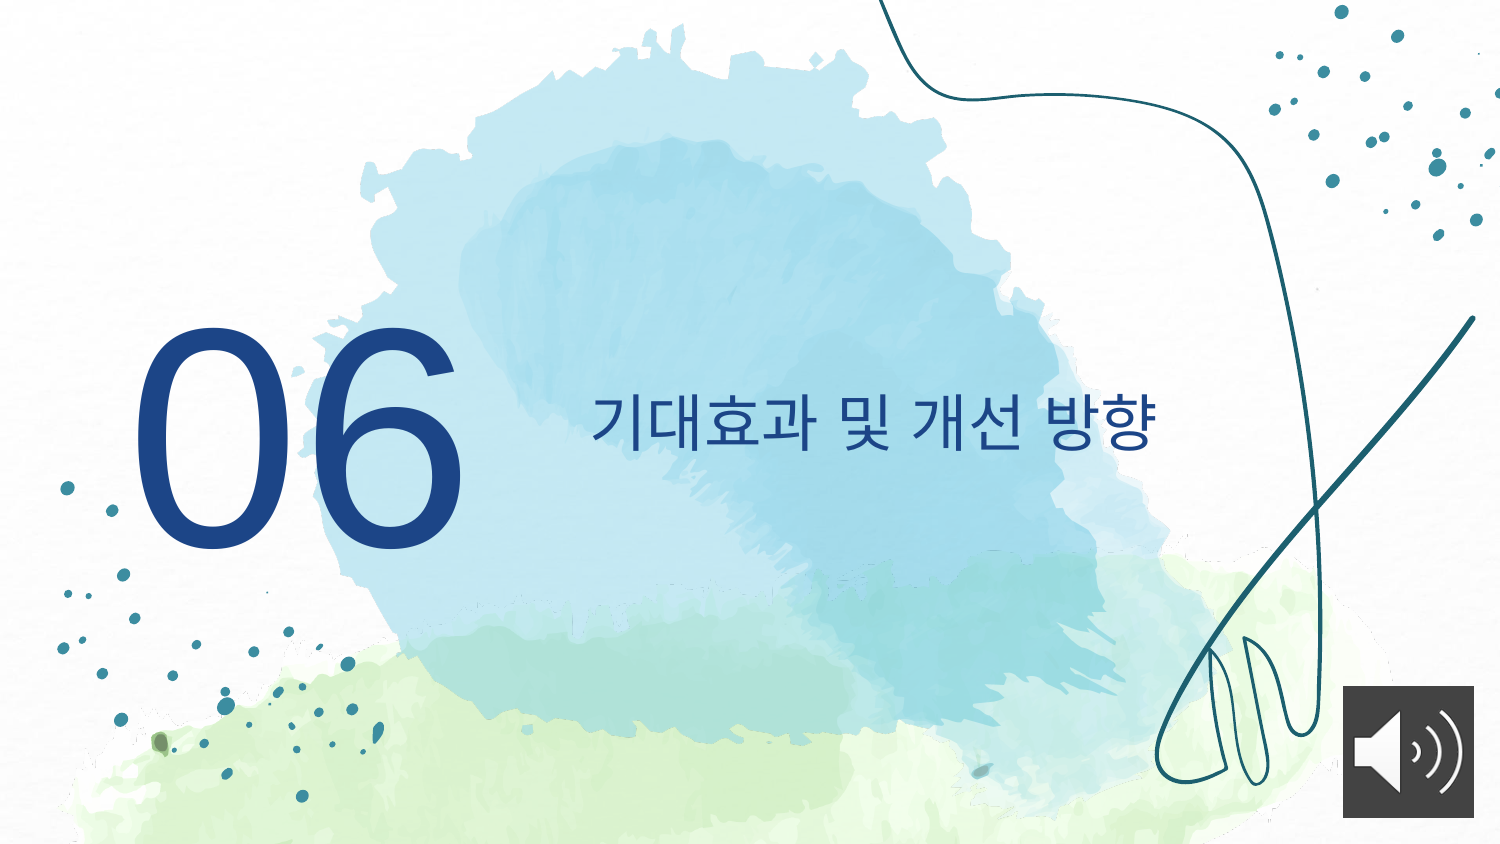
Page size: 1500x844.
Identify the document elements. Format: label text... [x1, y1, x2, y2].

picture [0, 0, 1500, 844]
picture [1159, 653, 1224, 780]
picture [1211, 516, 1318, 783]
title 기대효과 및 개선 방향 [535, 356, 1230, 487]
title 06 [0, 274, 616, 570]
